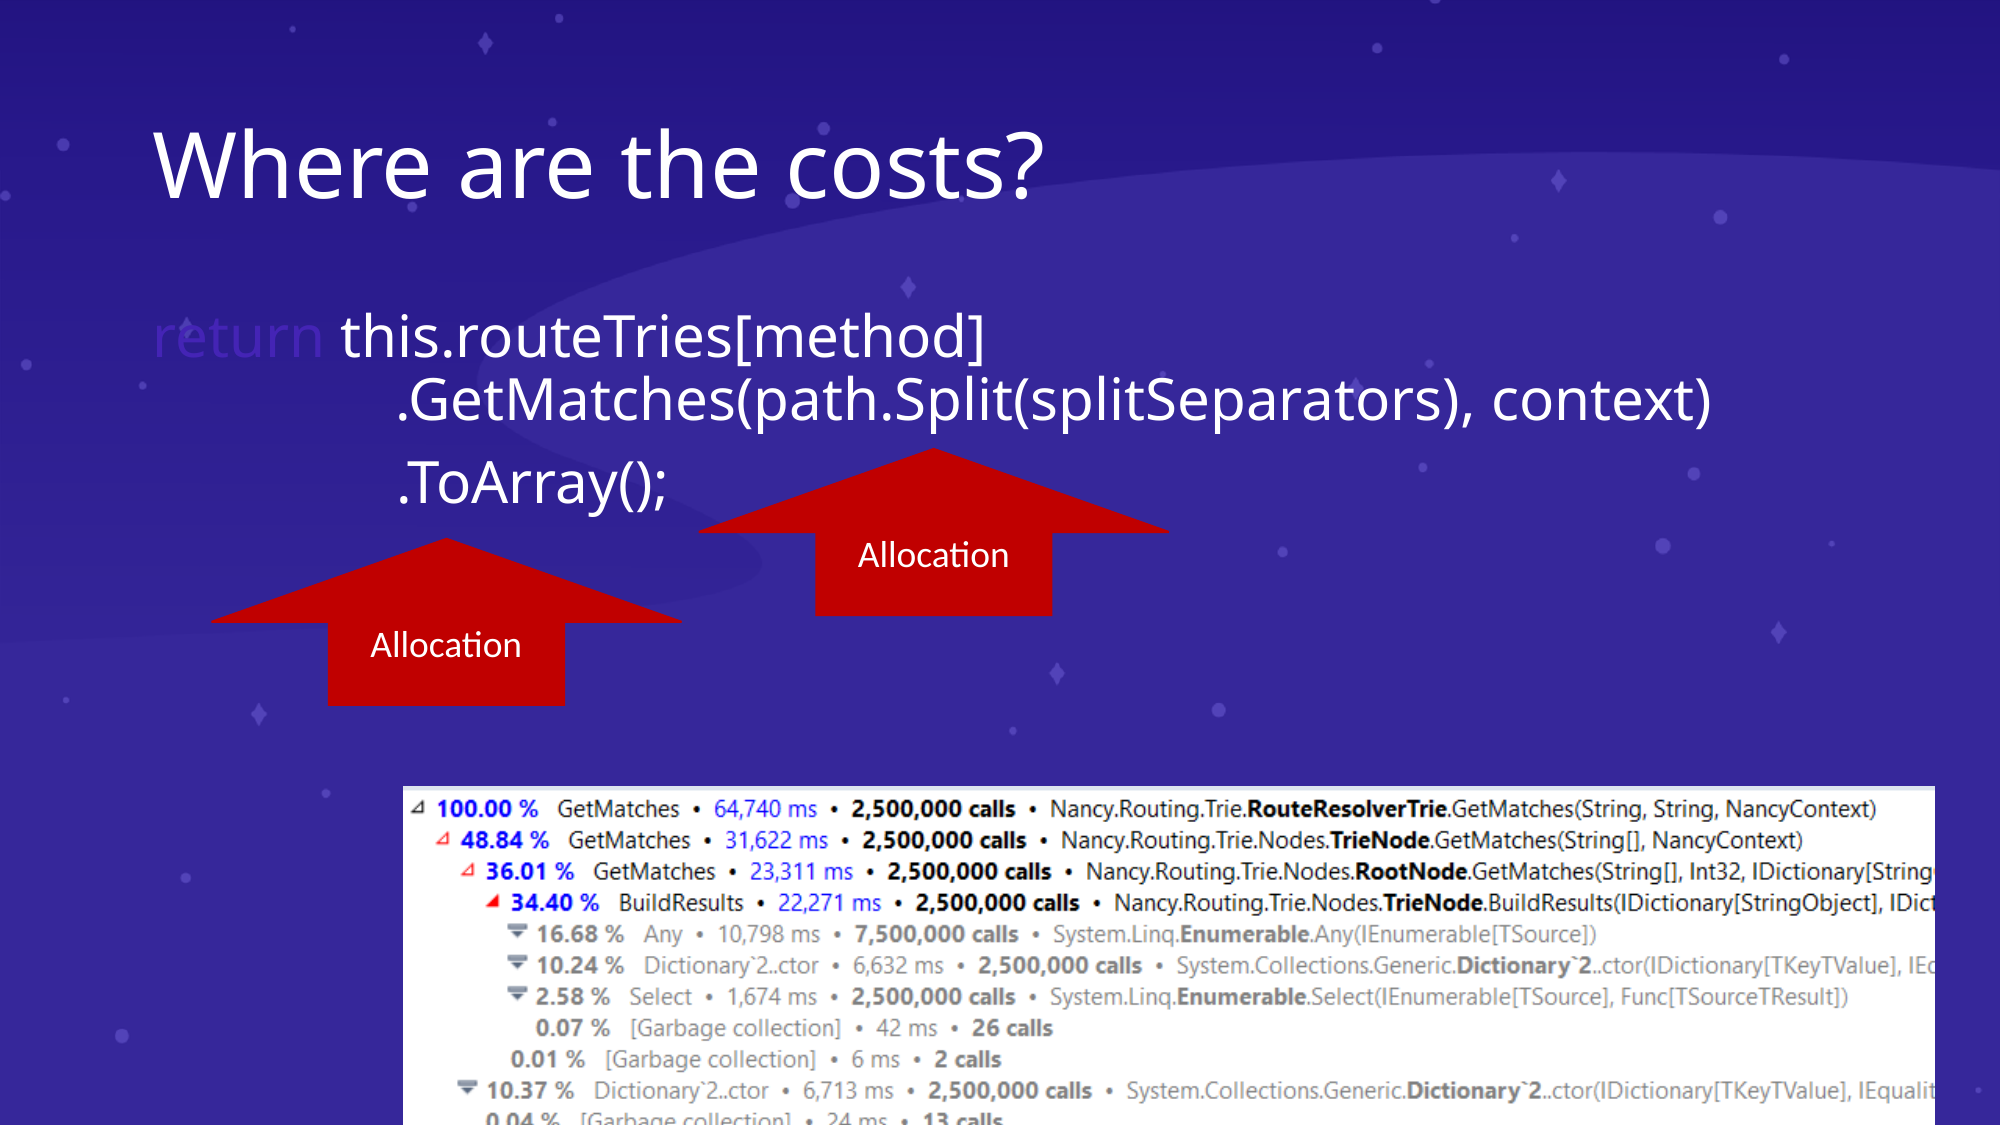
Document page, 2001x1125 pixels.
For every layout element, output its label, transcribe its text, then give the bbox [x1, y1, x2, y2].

text_box Allocation [211, 537, 682, 706]
title Where are the costs? [137, 59, 1863, 278]
list return this.routeTries[method] .GetMatches(path.Split(splitSeparators), context) .ToArray(); [137, 299, 1863, 1014]
picture [0, 0, 2000, 1125]
text_box Allocation [698, 447, 1170, 617]
